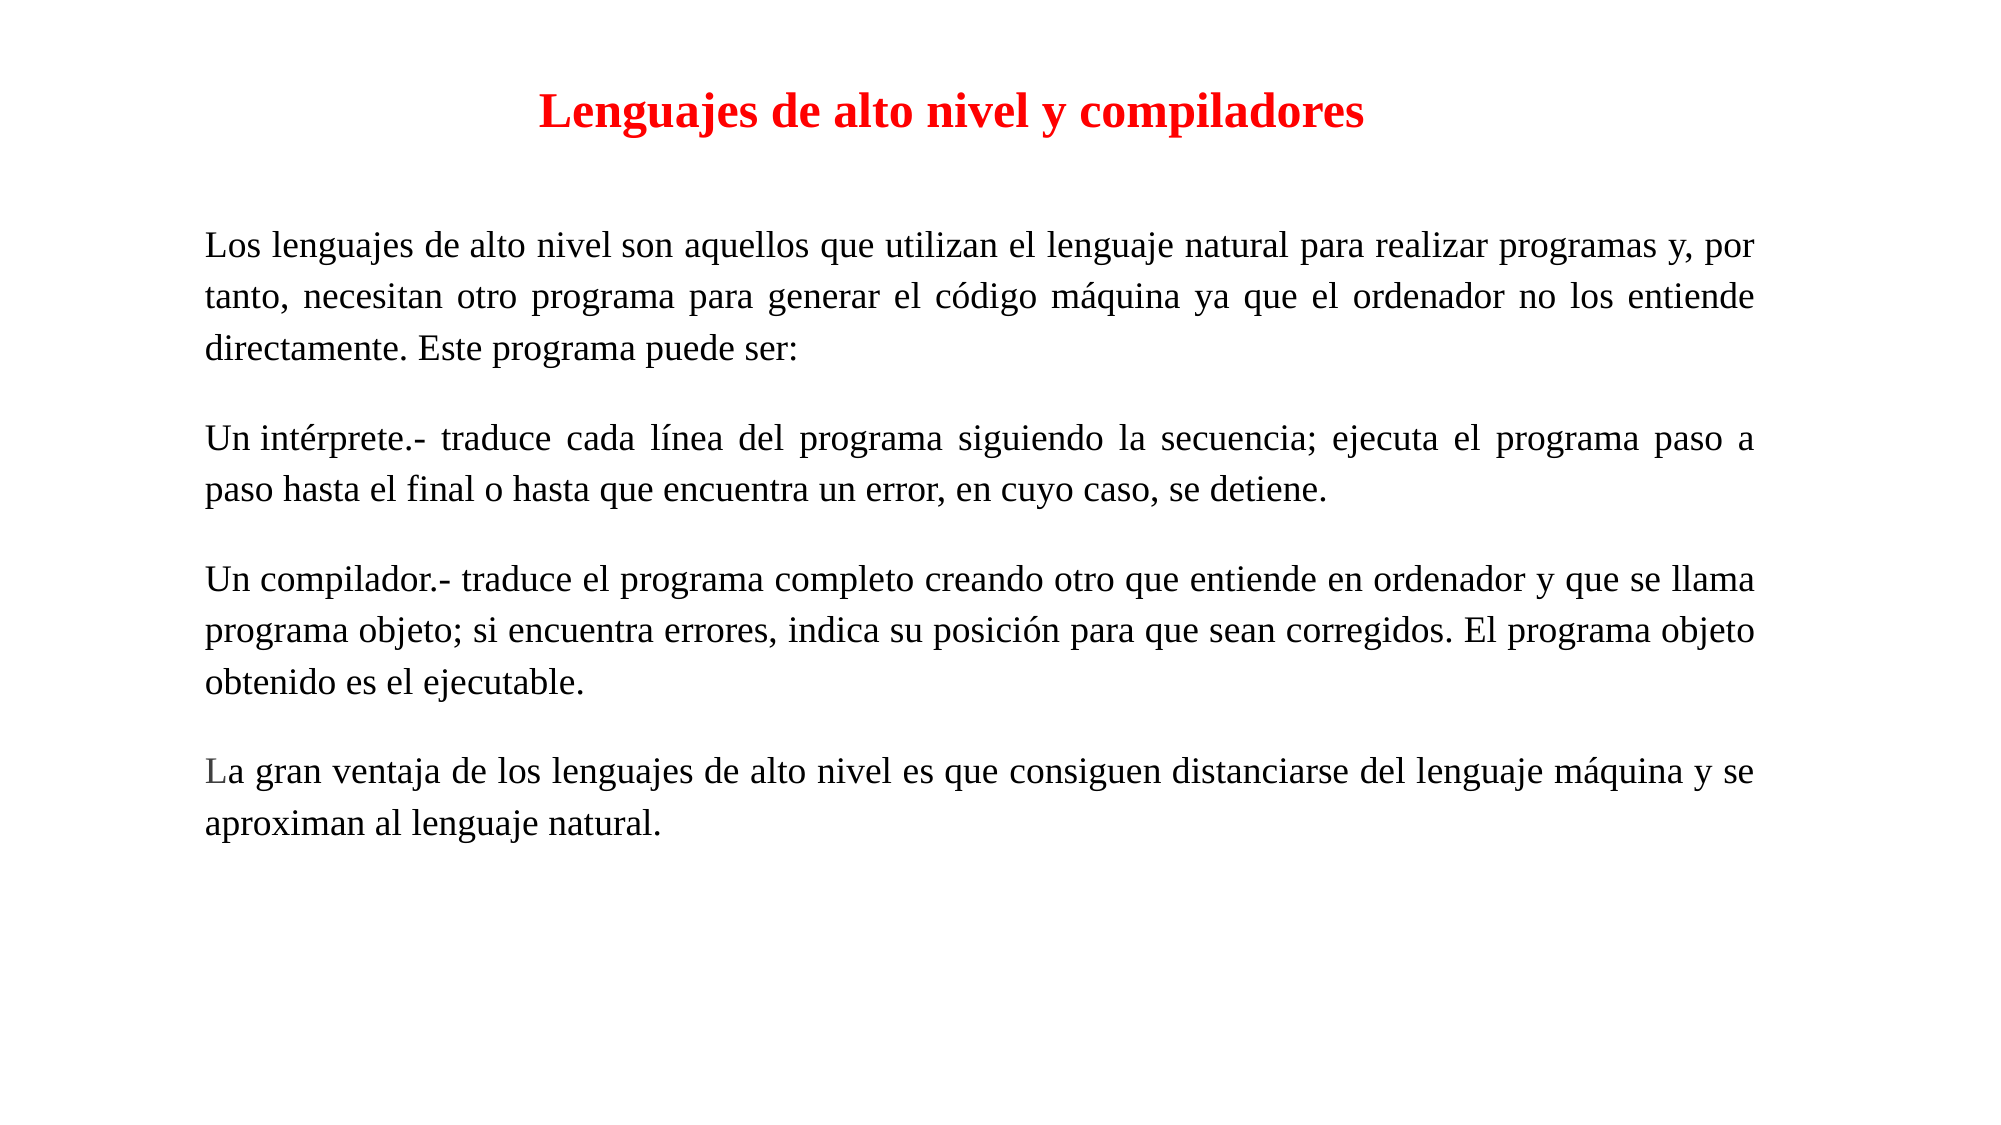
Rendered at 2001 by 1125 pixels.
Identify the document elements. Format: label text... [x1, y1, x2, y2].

title Lenguajes de alto nivel y compiladores [523, 51, 1477, 172]
list Los lenguajes de alto nivel son aquellos que utilizan el lenguaje natural para realizar programas y, por tanto, necesitan otro programa para generar el código máquina ya que el ordenador no los entiende directamente. Este programa puede ser: Un intérprete.- traduce cada línea del programa siguiendo la secuencia; ejecuta el programa paso a paso hasta el final o hasta que encuentra un error, en cuyo caso, se detiene. Un compilador.- traduce el programa completo creando otro que entiende en ordenador y que se llama programa objeto; si encuentra errores, indica su posición para que sean corregidos. El programa objeto obtenido es el ejecutable. La gran ventaja de los lenguajes de alto nivel es que consiguen distanciarse del lenguaje máquina y se aproximan al lenguaje natural. [137, 205, 1863, 920]
